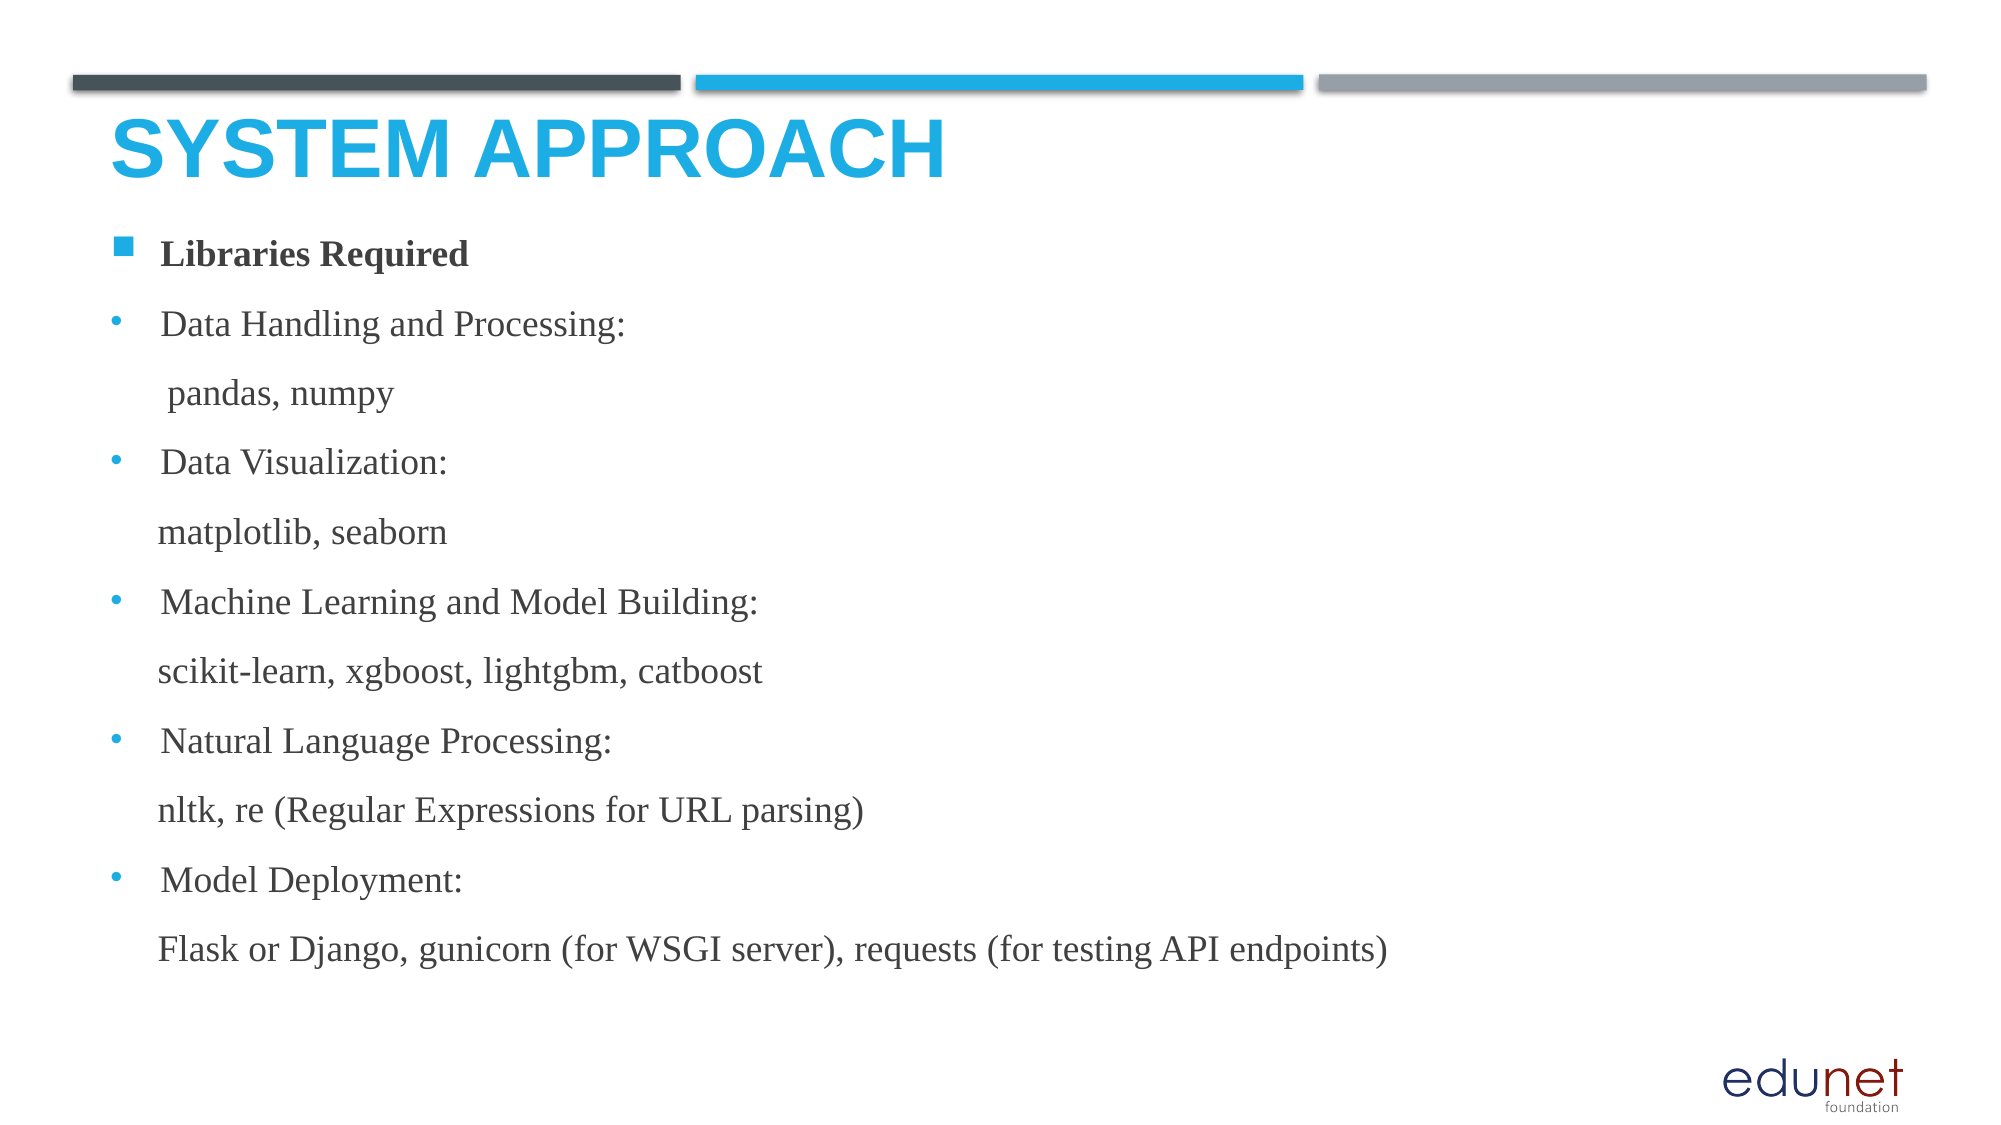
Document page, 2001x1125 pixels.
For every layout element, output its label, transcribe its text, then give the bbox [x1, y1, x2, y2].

list Libraries Required Data Handling and Processing: pandas, numpy Data Visualization: matplotlib, seaborn Machine Learning and Model Building: scikit-learn, xgboost, lightgbm, catboost Natural Language Processing: nltk, re (Regular Expressions for URL parsing) Model Deployment: Flask or Django, gunicorn (for WSGI server), requests (for testing API endpoints) [95, 213, 1905, 981]
picture [1719, 1056, 1905, 1116]
title system approach [95, 115, 1905, 203]
